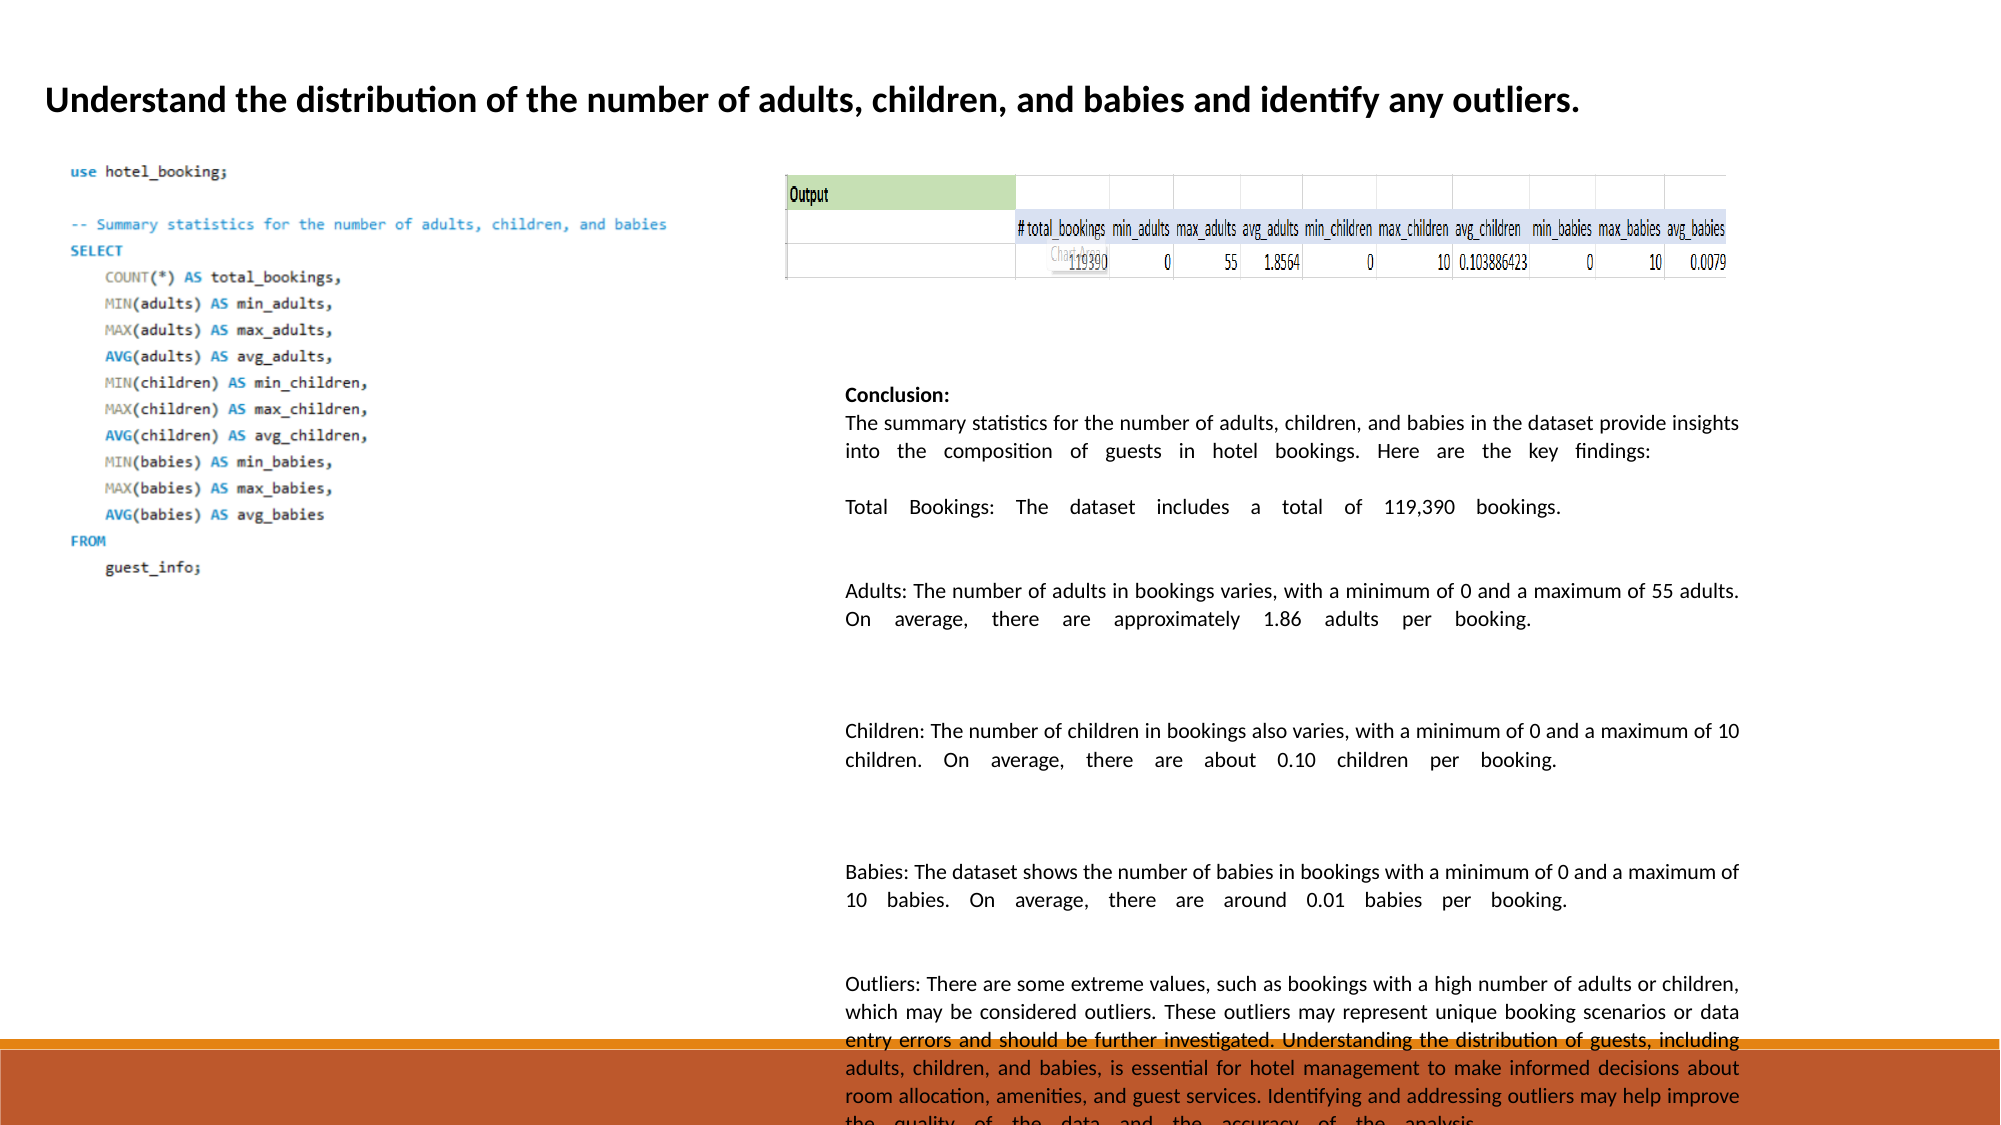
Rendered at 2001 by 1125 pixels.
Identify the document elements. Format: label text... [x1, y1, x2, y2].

picture [53, 162, 731, 601]
picture [784, 173, 1727, 281]
text_box Conclusion: The summary statistics for the number of adults, children, and babies in the dataset provide insights into the composition of guests in hotel bookings. Here are the key findings: Total Bookings: The dataset includes a total of 119,390 bookings. Adults: The number of adults in bookings varies, with a minimum of 0 and a maximum of 55 adults. On average, there are approximately 1.86 adults per booking. Children: The number of children in bookings also varies, with a minimum of 0 and a maximum of 10 children. On average, there are about 0.10 children per booking. Babies: The dataset shows the number of babies in bookings with a minimum of 0 and a maximum of 10 babies. On average, there are around 0.01 babies per booking. Outliers: There are some extreme values, such as bookings with a high number of adults or children, which may be considered outliers. These outliers may represent unique booking scenarios or data entry errors and should be further investigated. Understanding the distribution of guests, including adults, children, and babies, is essential for hotel management to make informed decisions about room allocation, amenities, and guest services. Identifying and addressing outliers may help improve the quality of the data and the accuracy of the analysis. [755, 371, 1756, 1125]
text_box Understand the distribution of the number of adults, children, and babies and identify any outliers. [30, 67, 1957, 173]
